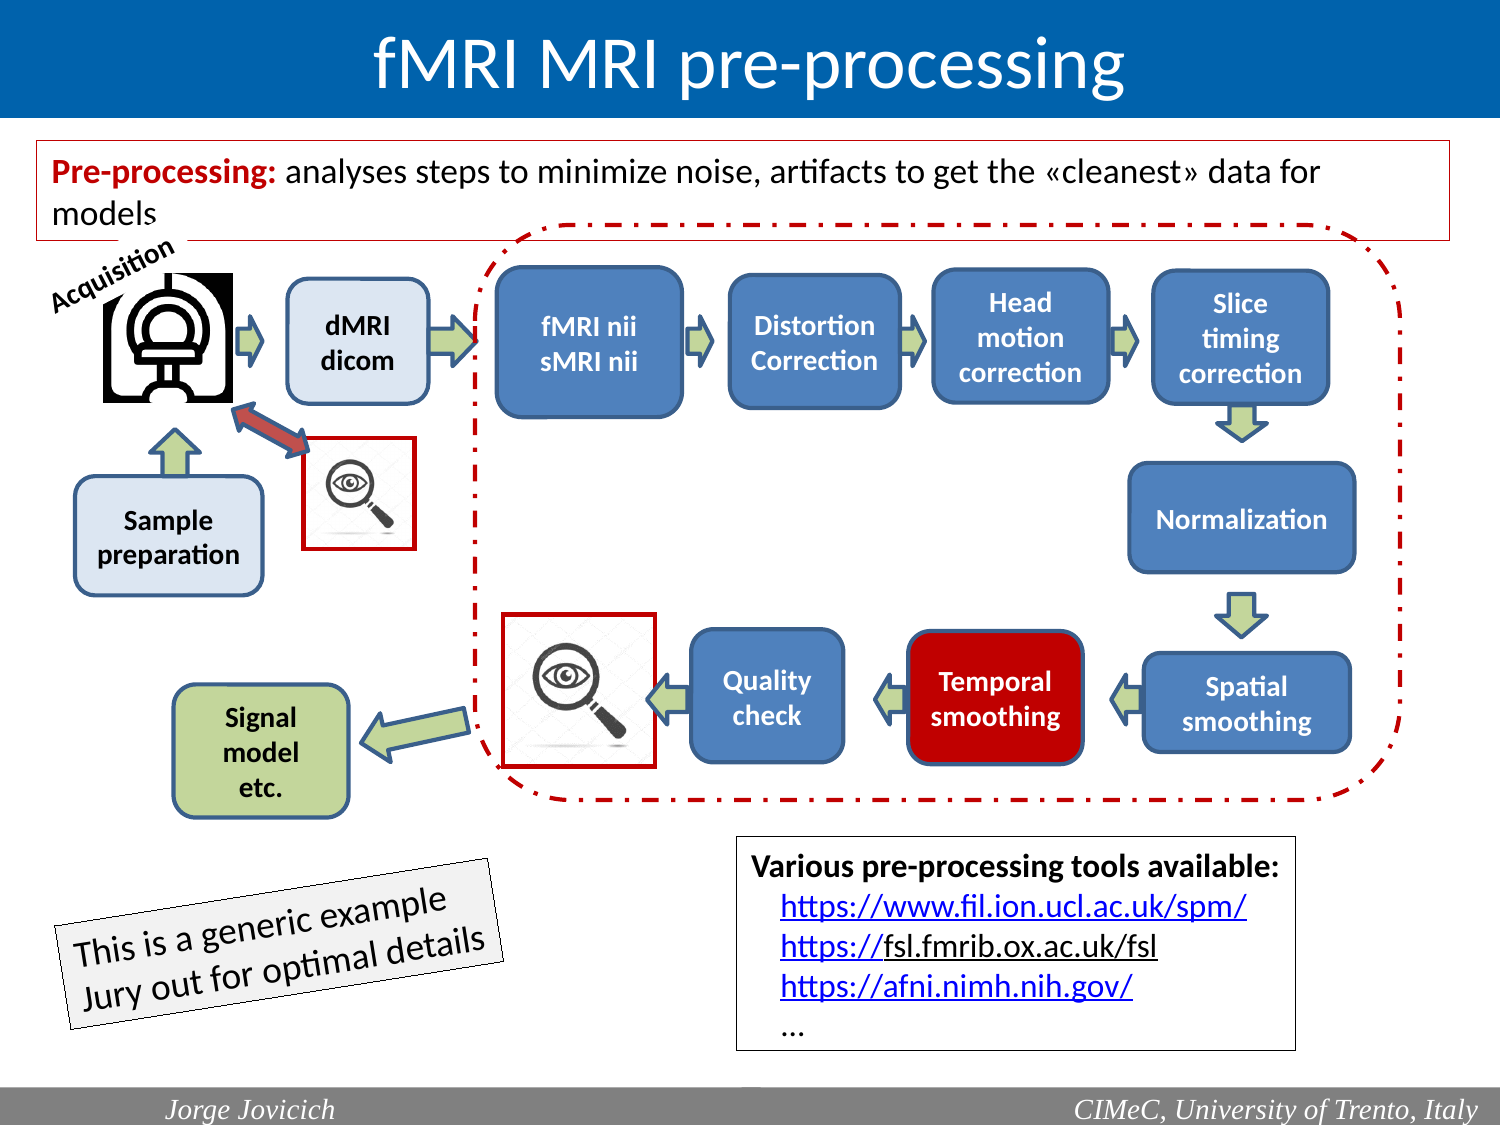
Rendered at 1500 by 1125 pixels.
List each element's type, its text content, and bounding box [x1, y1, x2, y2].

text_box Signal model etc. [171, 682, 351, 820]
text_box Various pre-processing tools available: https://www.fil.ion.ucl.ac.uk/spm/ https://fsl.fmrib.ox.ac.uk/fsl https://afni.nimh.nih.gov/ ... [736, 836, 1296, 1051]
text_box Acquisition [25, 212, 196, 333]
text_box [426, 314, 474, 369]
text_box [238, 314, 265, 369]
text_box Sample preparation [72, 474, 265, 598]
text_box Pre-processing: analyses steps to minimize noise, artifacts to get the «cleanest» data for models [36, 140, 1450, 241]
text_box [358, 705, 472, 764]
text_box [472, 222, 1403, 803]
picture [305, 439, 413, 547]
picture [103, 273, 233, 403]
text_box Normalization [1127, 460, 1357, 575]
text_box This is a generic example Jury out for optimal details [54, 858, 504, 1030]
text_box [148, 427, 202, 479]
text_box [0, 1087, 1500, 1125]
text_box dMRI dicom [285, 276, 431, 406]
text_box fMRI MRI pre-processing [0, 0, 1500, 120]
picture [504, 616, 653, 765]
text_box [230, 401, 307, 460]
